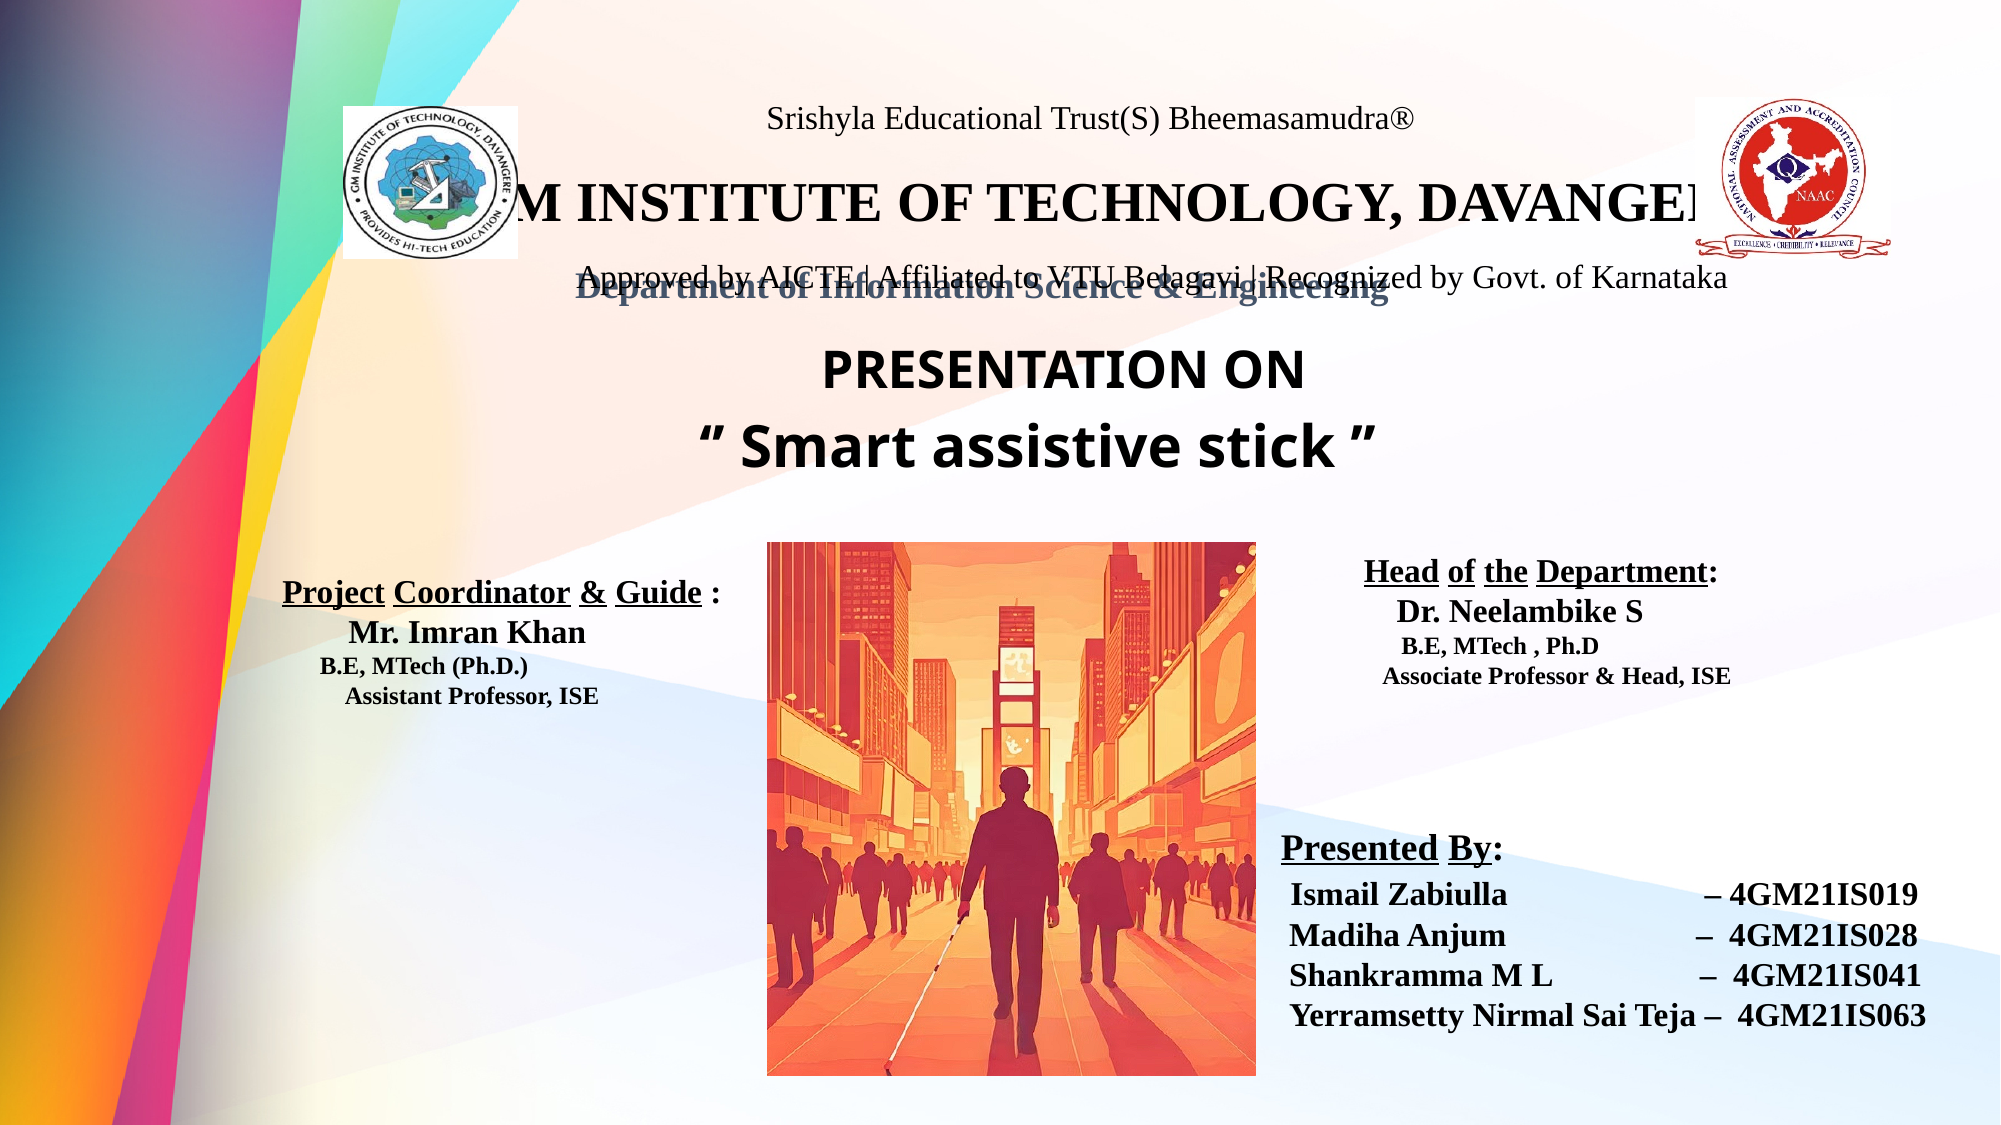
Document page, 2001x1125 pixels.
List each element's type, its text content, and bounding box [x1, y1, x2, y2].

picture [0, 0, 2001, 1125]
text_box PRESENTATION ON [752, 329, 1830, 407]
text_box Project Coordinator & Guide : Mr. Imran Khan B.E, MTech (Ph.D.) Assistant Professor, ISE [267, 562, 767, 717]
text_box Presented By: Ismail Zabiulla – 4GM21IS019 Madiha Anjum – 4GM21IS028 Shankramma M L – 4GM21IS041 Yerramsetty Nirmal Sai Teja – 4GM21IS063 [1266, 793, 1980, 1041]
text_box Srishyla Educational Trust(S) Bheemasamudra® GM INSTITUTE OF TECHNOLOGY, DAVANGERE Approved by AICTE | Affiliated to VTU Belagavi | Recognized by Govt. of Karnataka [289, 35, 1811, 361]
text_box Head of the Department: Dr. Neelambike S B.E, MTech , Ph.D Associate Professor & Head, ISE [1348, 542, 1933, 737]
text_box ‘’ Smart assistive stick ’’ [282, 402, 1794, 487]
